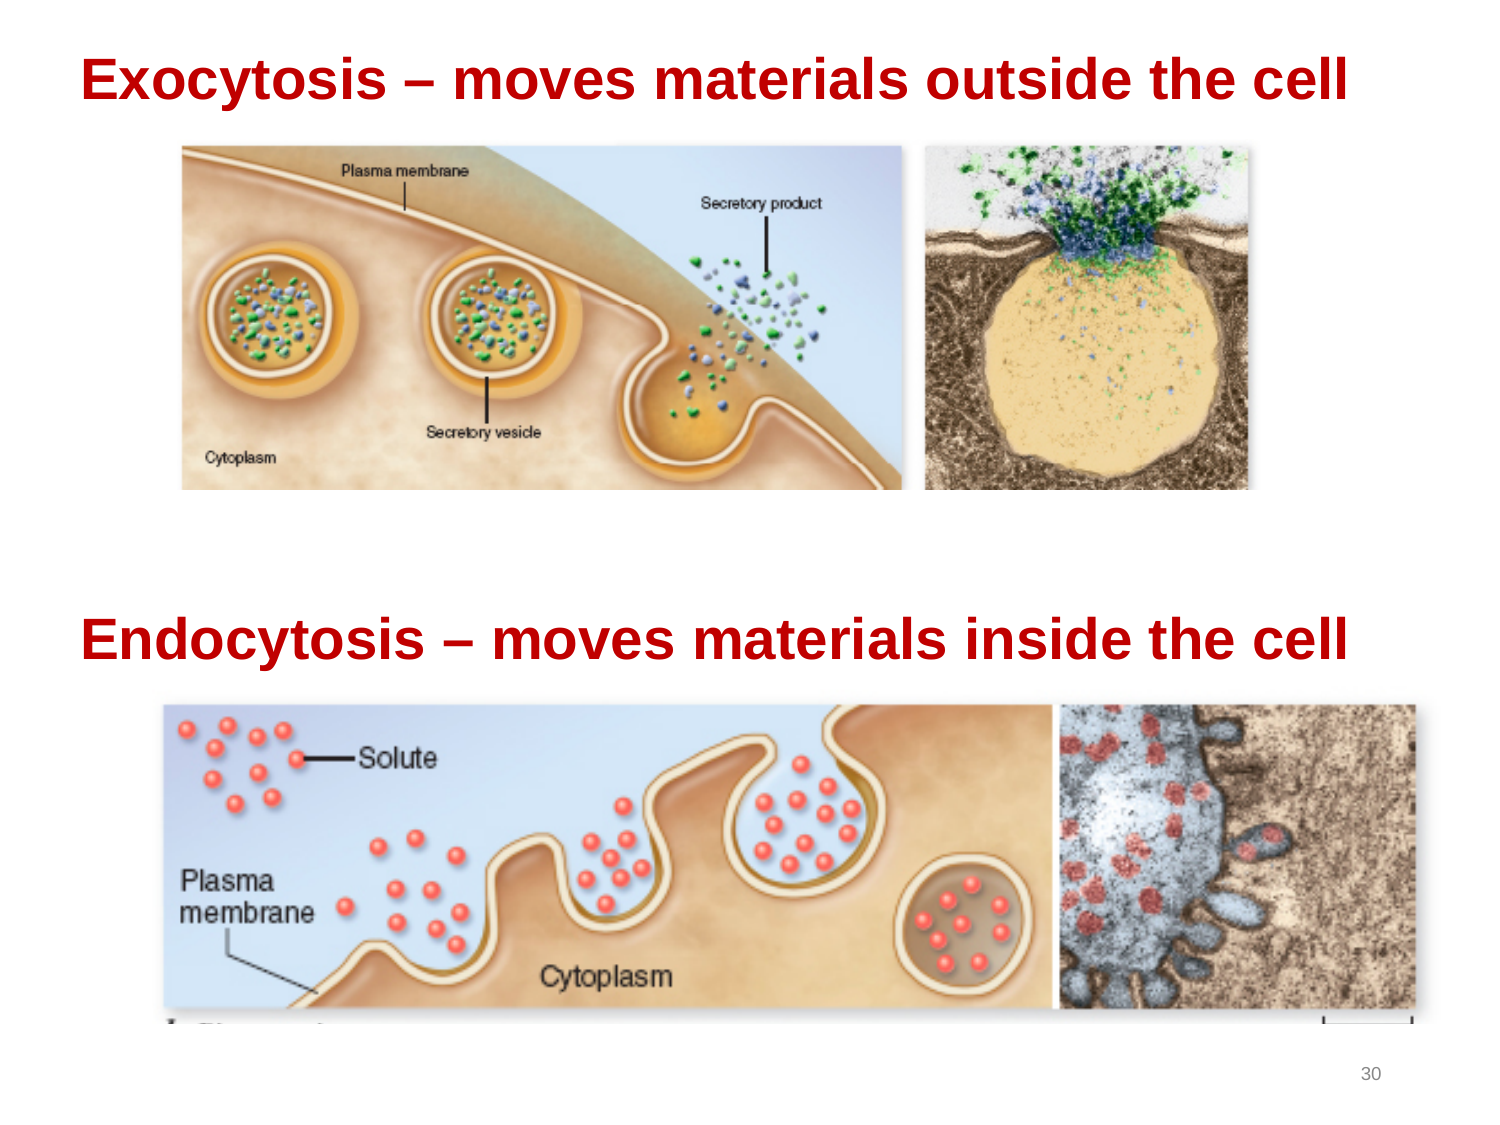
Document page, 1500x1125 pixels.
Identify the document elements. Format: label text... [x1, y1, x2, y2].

picture [177, 138, 1261, 491]
text_box Exocytosis – moves materials outside the cell Endocytosis – moves materials inside the cell [65, 33, 1384, 816]
picture [152, 686, 1441, 1024]
slide_number ‹#› [1059, 1042, 1397, 1103]
